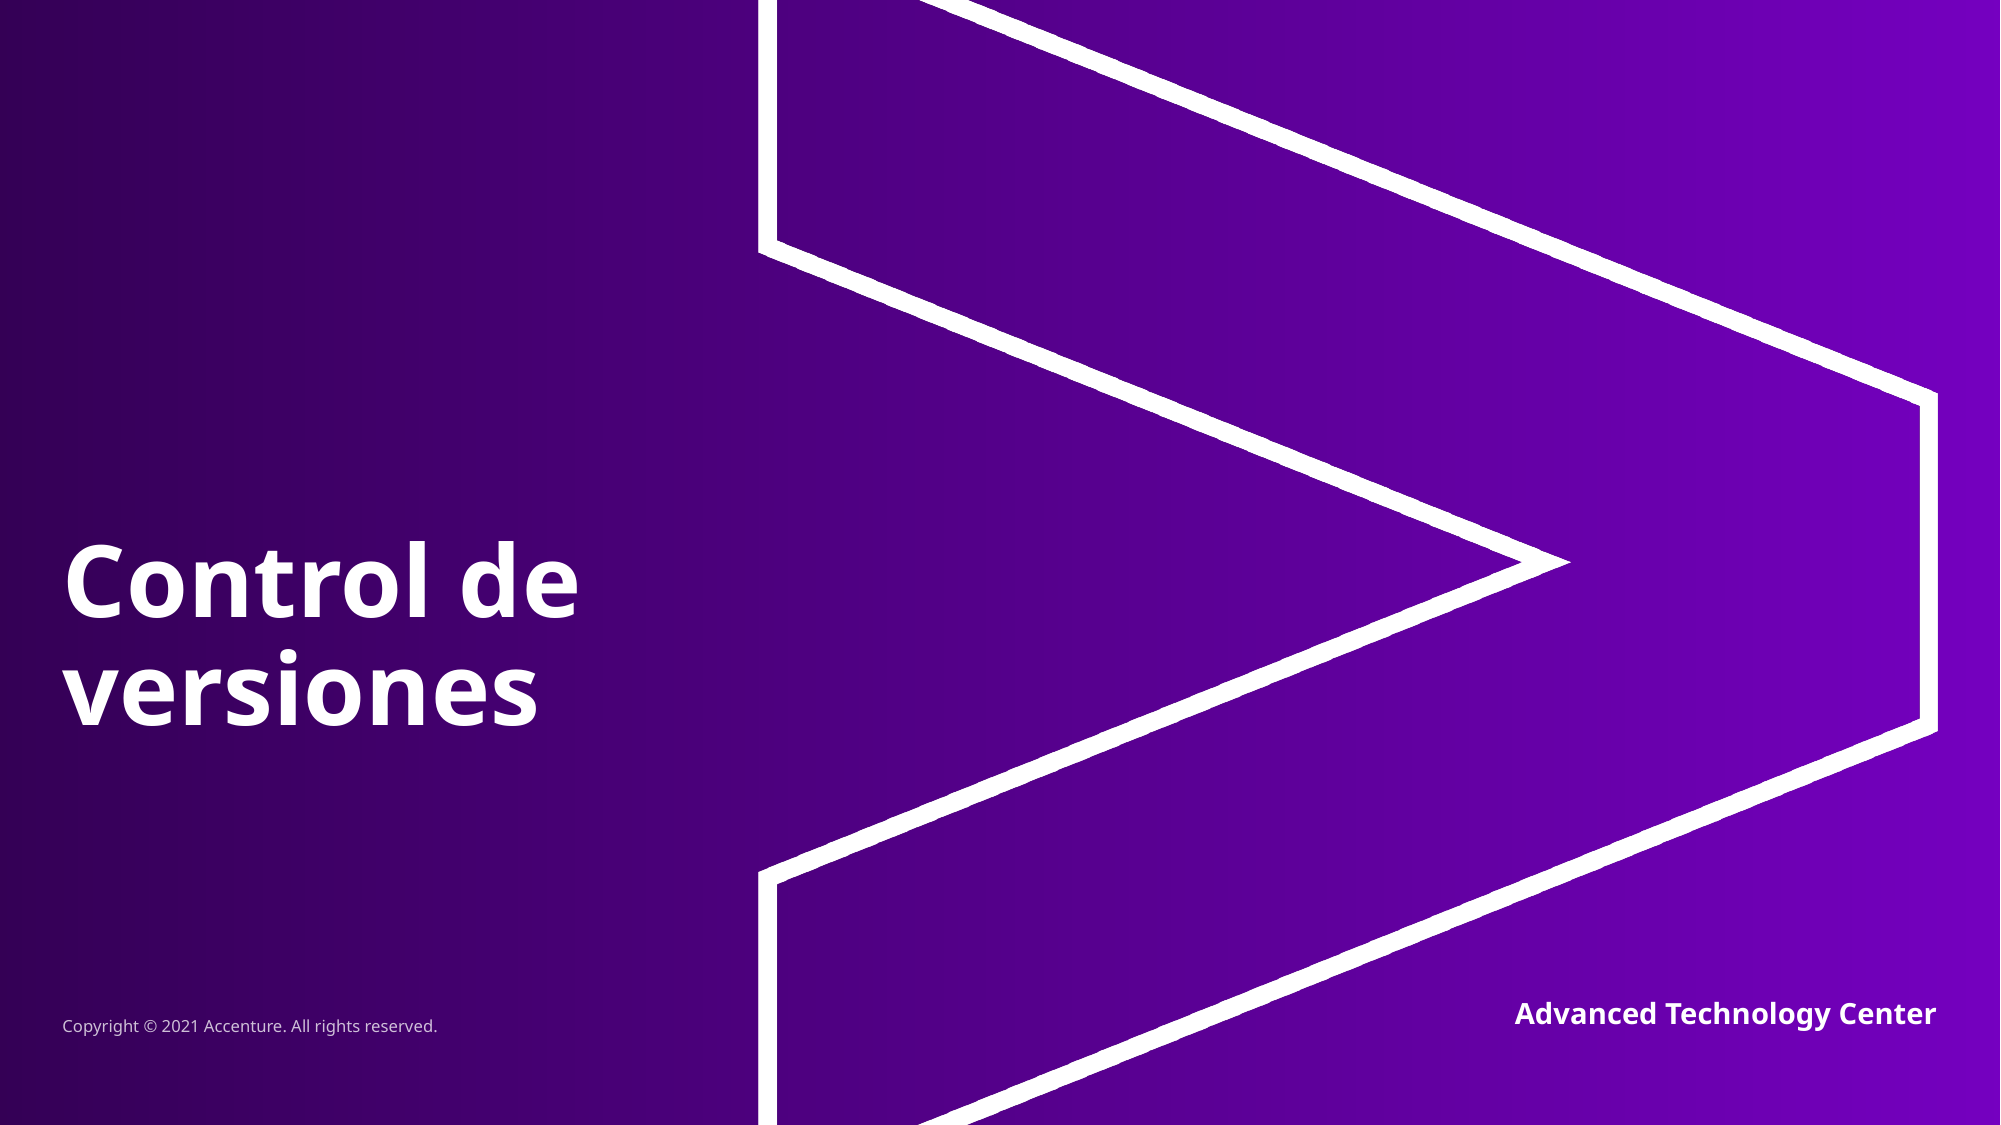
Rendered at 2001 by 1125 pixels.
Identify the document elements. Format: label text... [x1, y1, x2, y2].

picture [758, 0, 1938, 1125]
title Control de versiones [62, 377, 908, 748]
